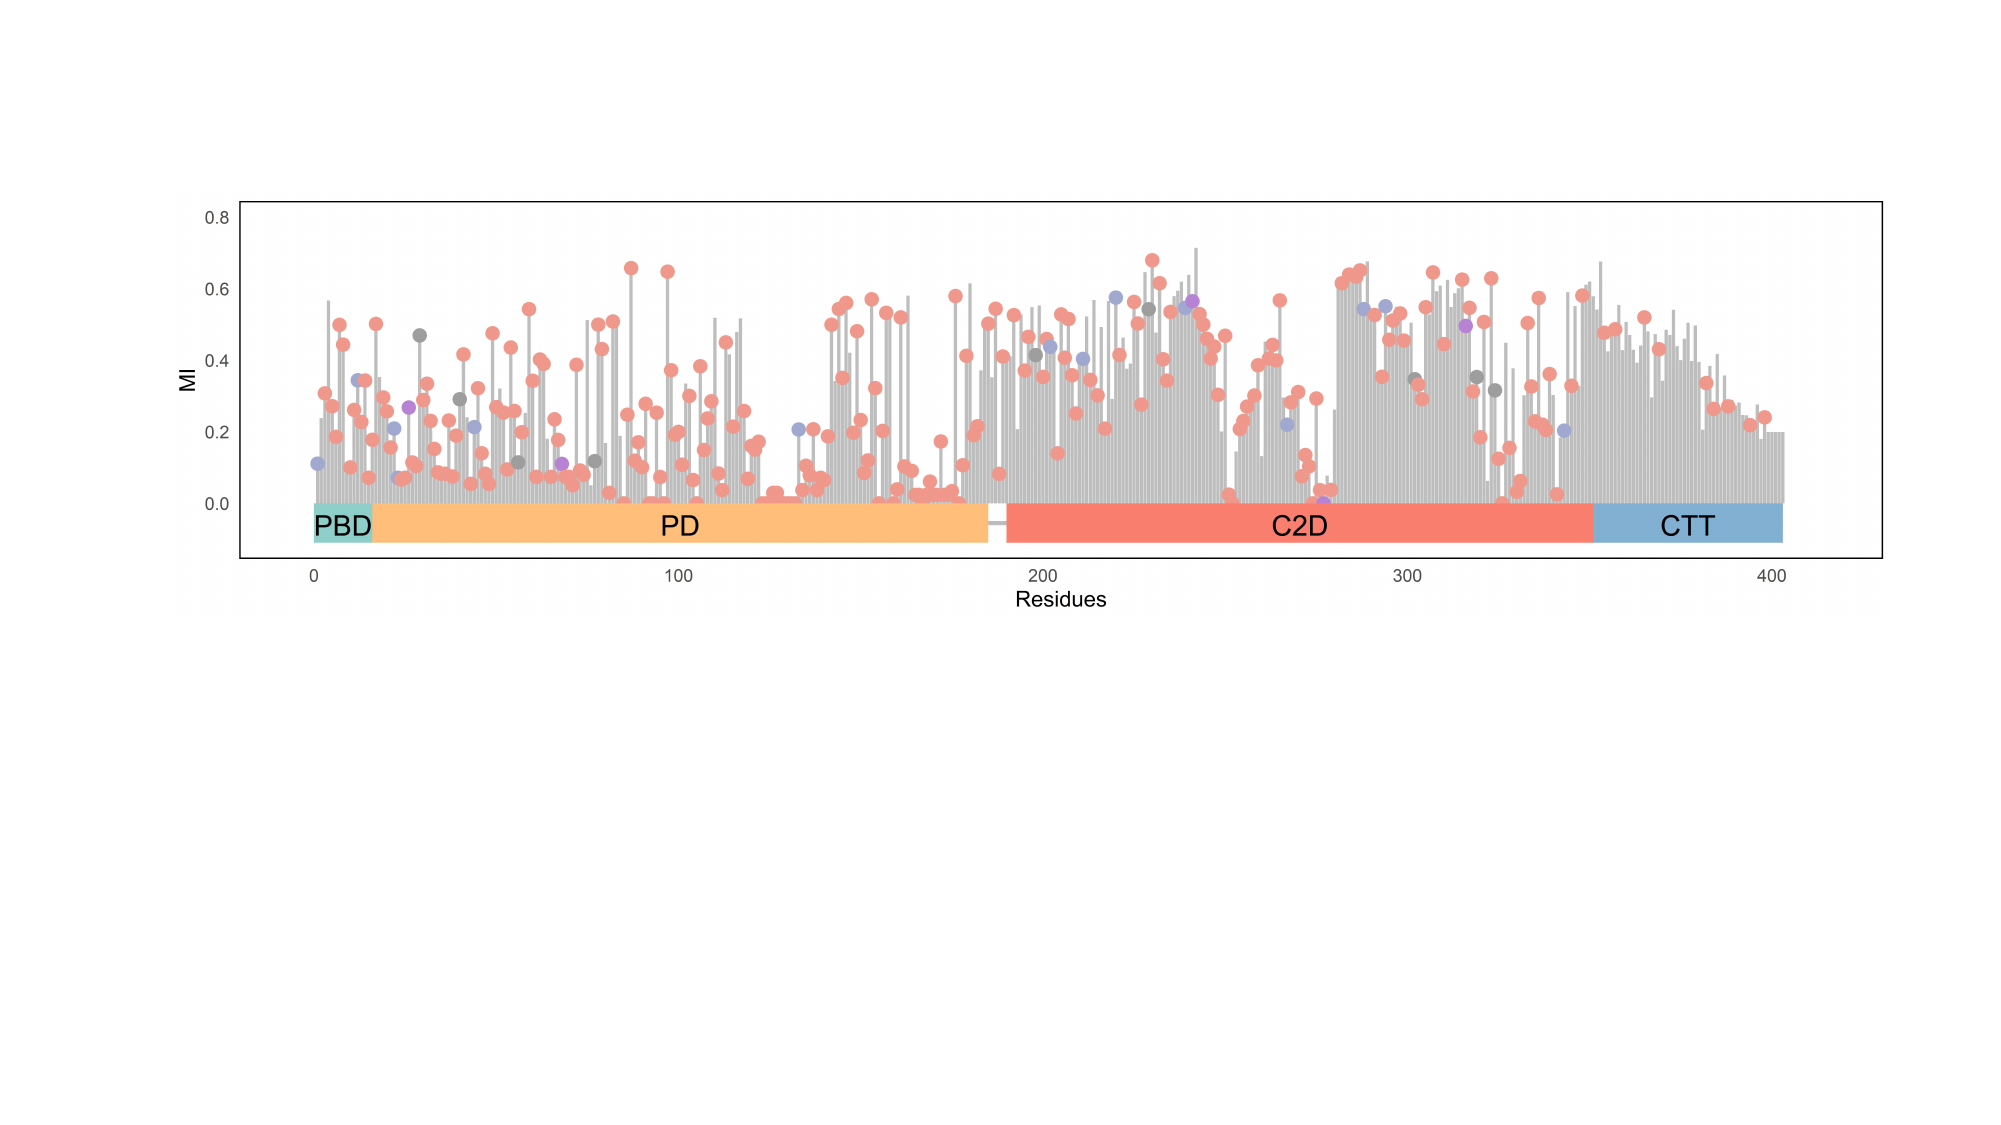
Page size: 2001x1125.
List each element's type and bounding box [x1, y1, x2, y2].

list [168, 190, 1894, 623]
